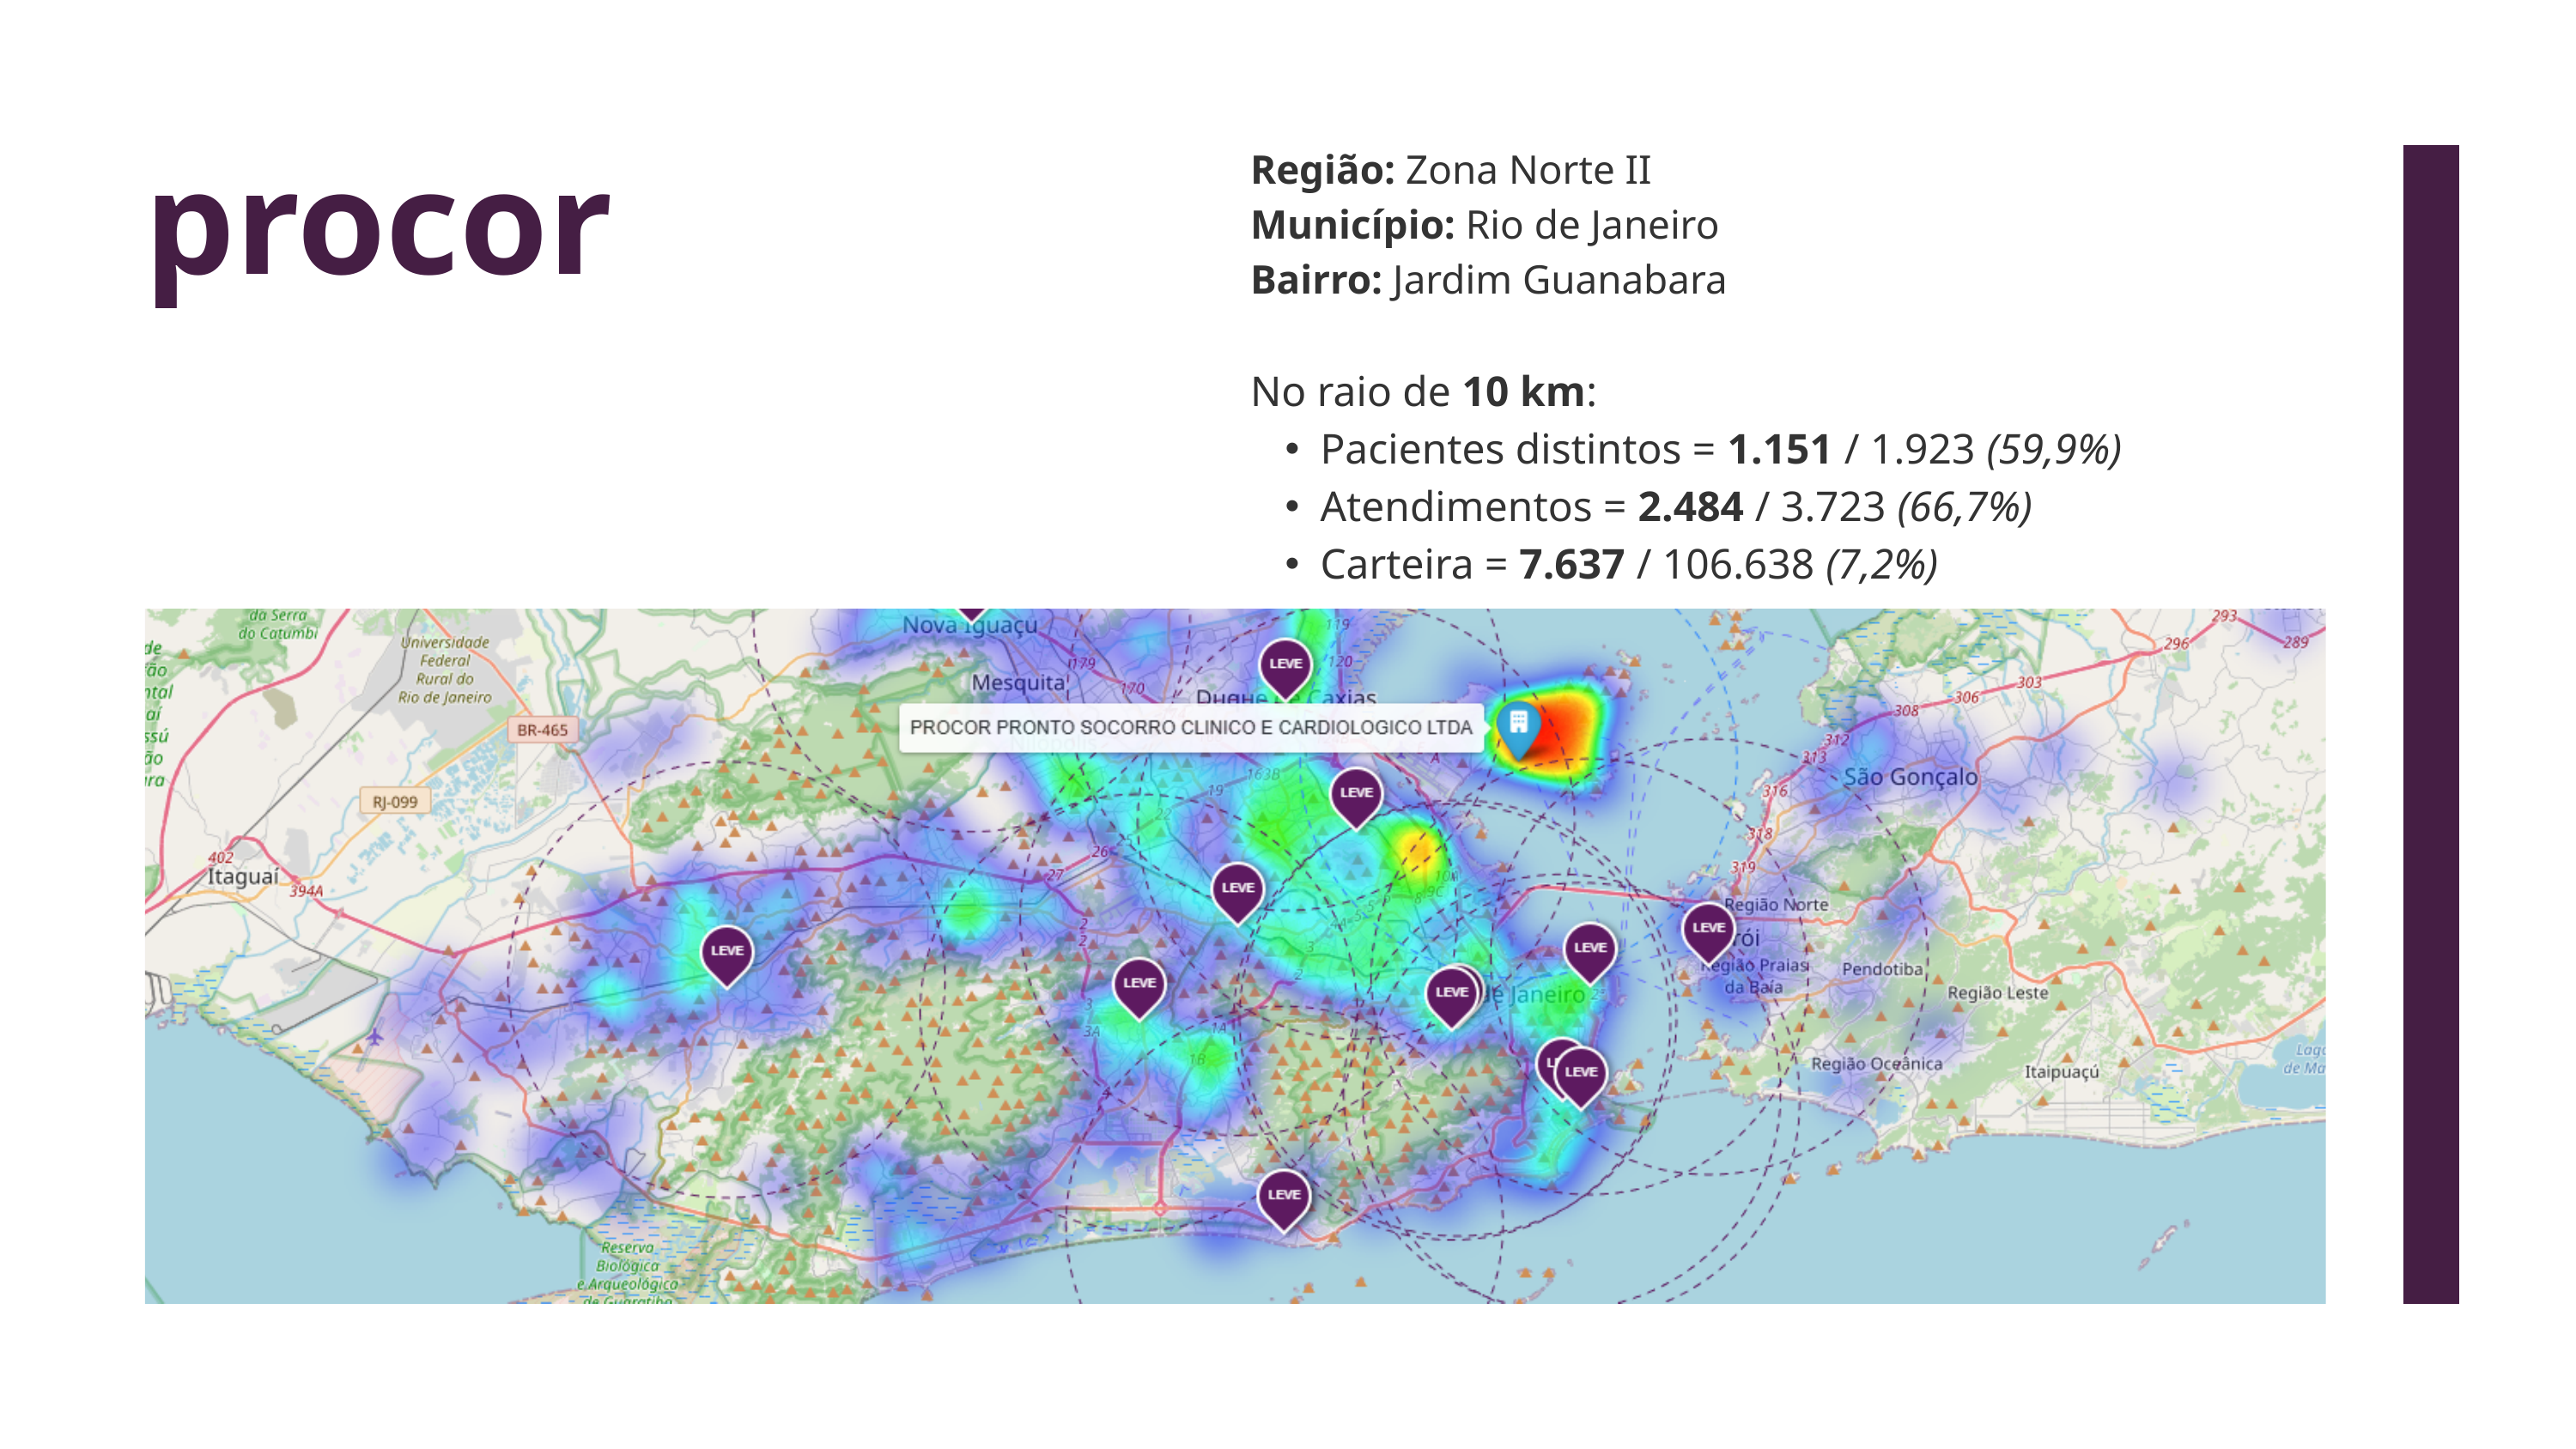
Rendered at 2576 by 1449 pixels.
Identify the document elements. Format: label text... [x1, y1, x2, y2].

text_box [2403, 144, 2460, 1304]
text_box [144, 609, 2326, 1304]
text_box Região: Zona Norte II Município: Rio de Janeiro Bairro: Jardim Guanabara No raio de 10 km: Pacientes distintos = 1.151 / 1.923 (59,9%) Atendimentos = 2.484 / 3.723 (66,7%) Carteira = 7.637 / 106.638 (7,2%) [1250, 136, 2198, 588]
text_box procor [144, 179, 1095, 303]
